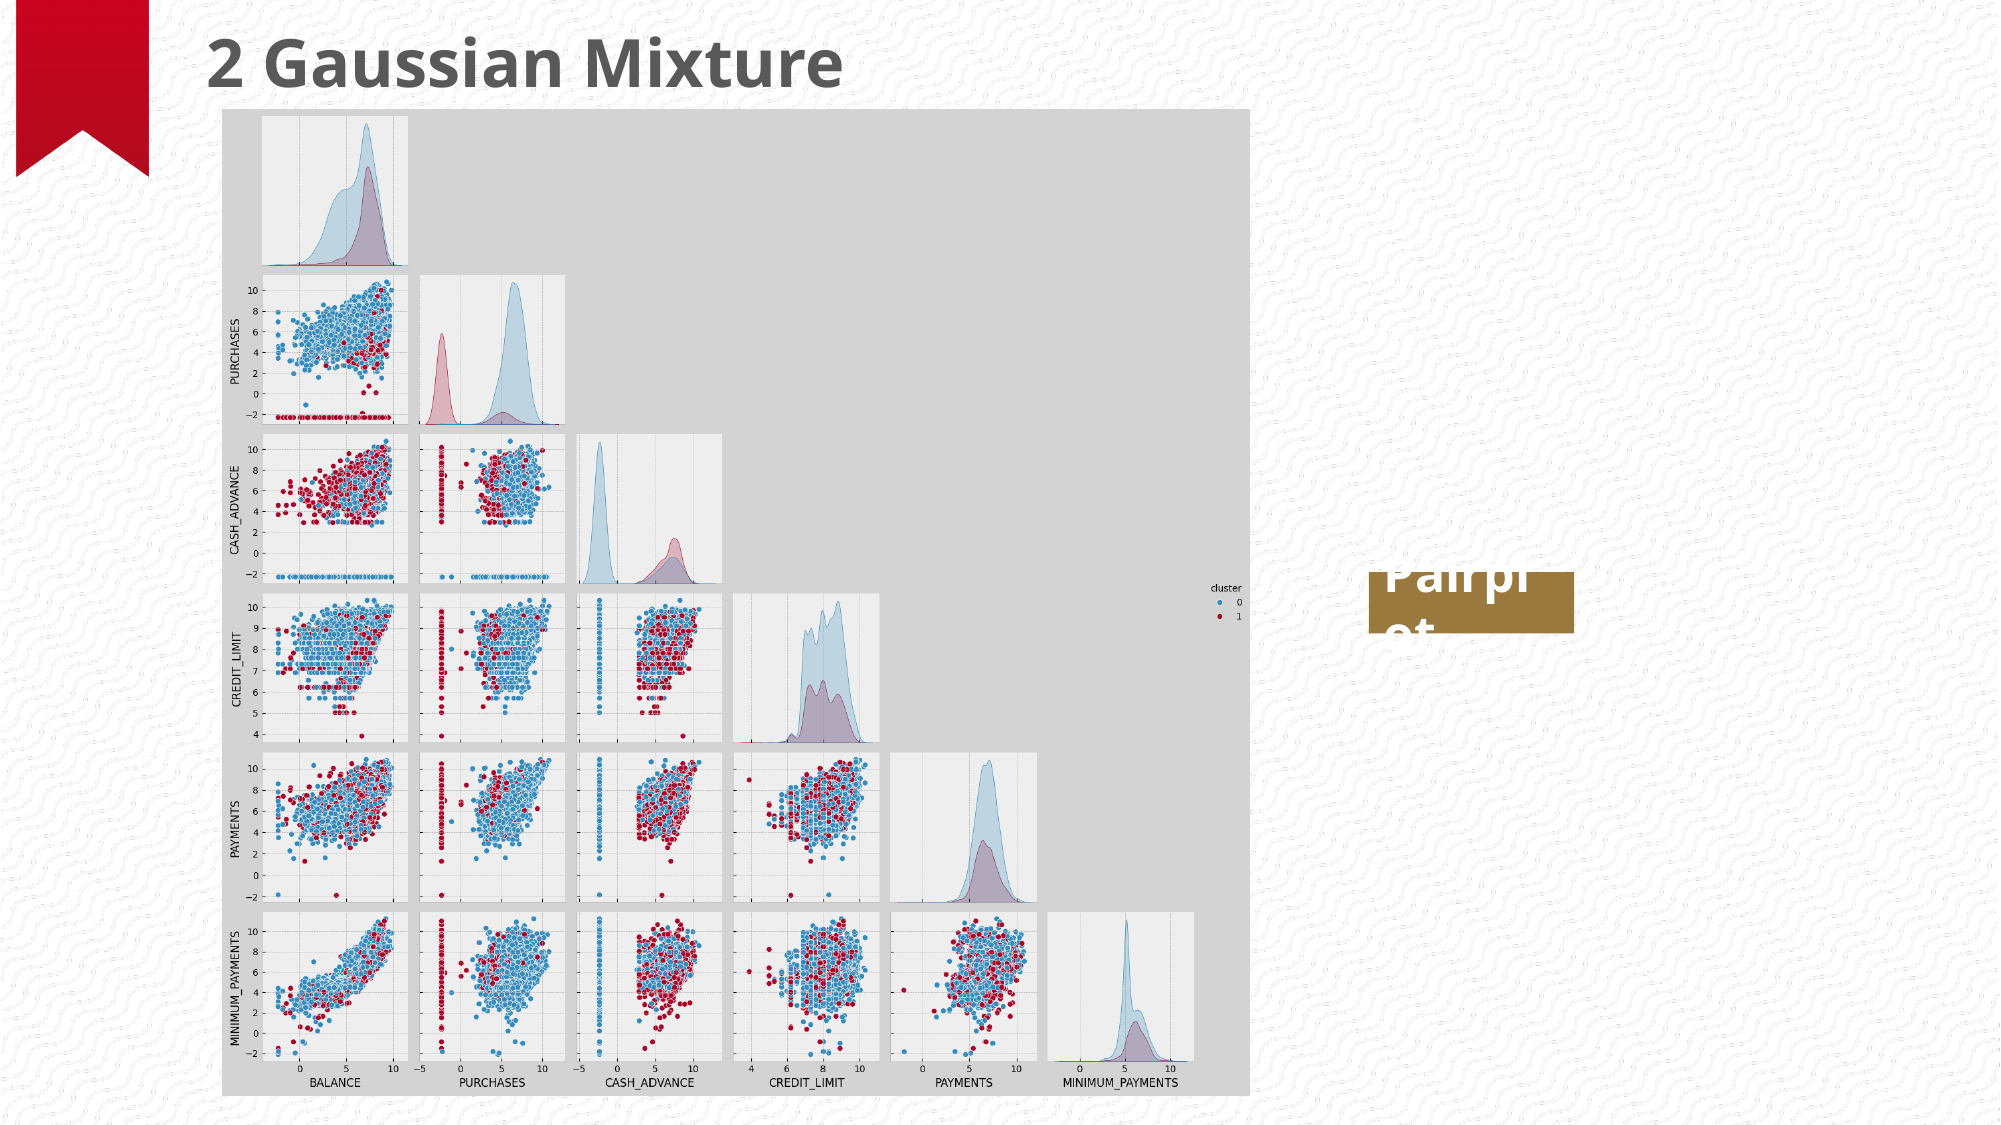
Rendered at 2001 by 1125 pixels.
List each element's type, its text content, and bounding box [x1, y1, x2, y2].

text_box 2 Gaussian Mixture Model [130, 13, 922, 188]
picture [0, 0, 2000, 1125]
text_box Pairplot [1368, 571, 1575, 634]
